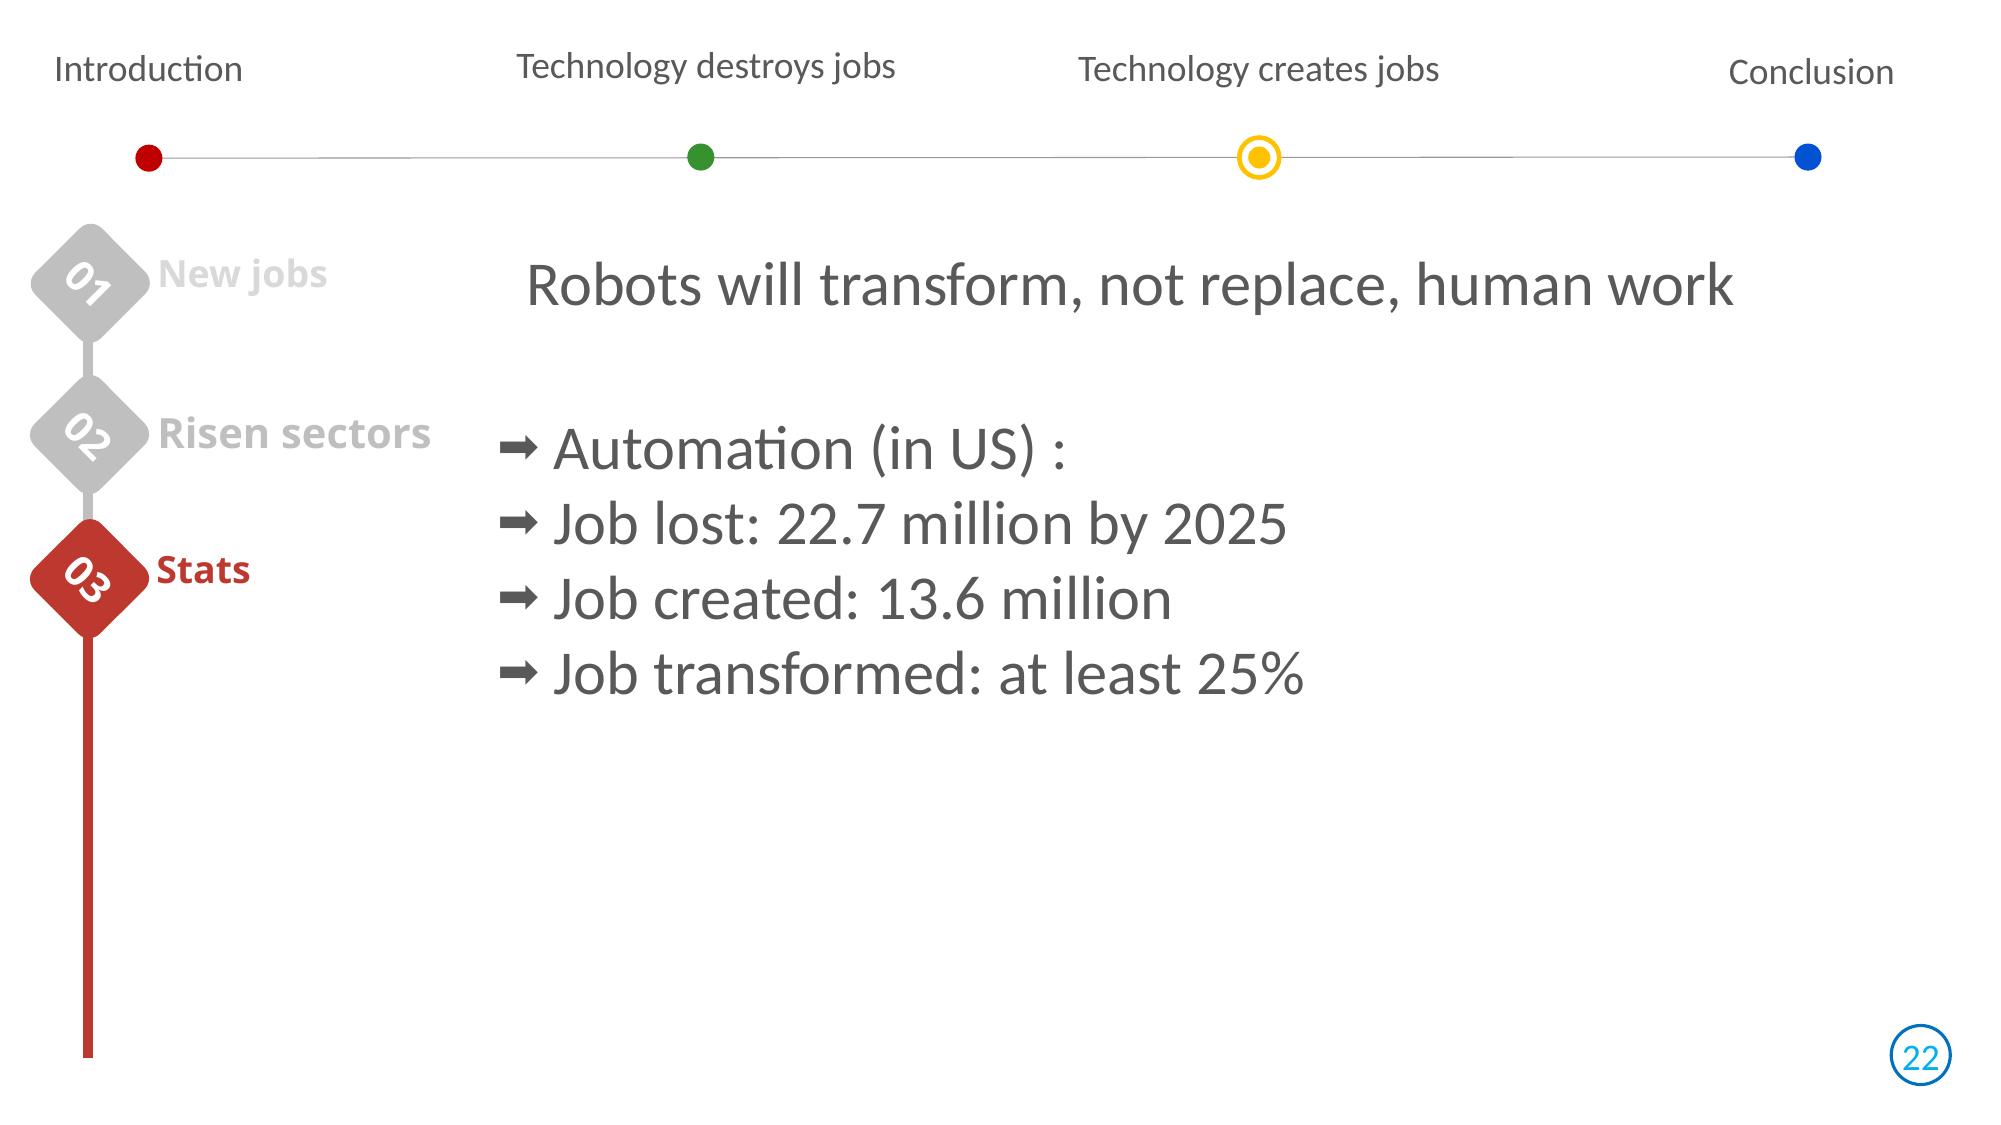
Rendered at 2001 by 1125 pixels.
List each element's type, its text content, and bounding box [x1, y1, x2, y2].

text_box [23, 368, 156, 501]
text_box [1239, 137, 1280, 178]
text_box Risen sectors [156, 399, 461, 465]
text_box Conclusion [1664, 39, 1961, 100]
text_box Robots will transform, not replace, human work [518, 235, 1745, 325]
text_box New jobs [157, 243, 430, 303]
text_box Technology creates jobs [1040, 36, 1478, 97]
text_box Automation (in US) : Job lost: 22.7 million by 2025 Job created: 13.6 million Job transformed: at least 25% [489, 399, 1314, 715]
text_box [1794, 143, 1822, 171]
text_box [24, 217, 157, 350]
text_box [23, 512, 156, 645]
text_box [1890, 1025, 1951, 1085]
text_box [687, 143, 715, 171]
text_box Stats [156, 538, 418, 599]
text_box Introduction [0, 36, 304, 97]
text_box Technology destroys jobs [459, 33, 954, 94]
text_box [135, 144, 163, 172]
